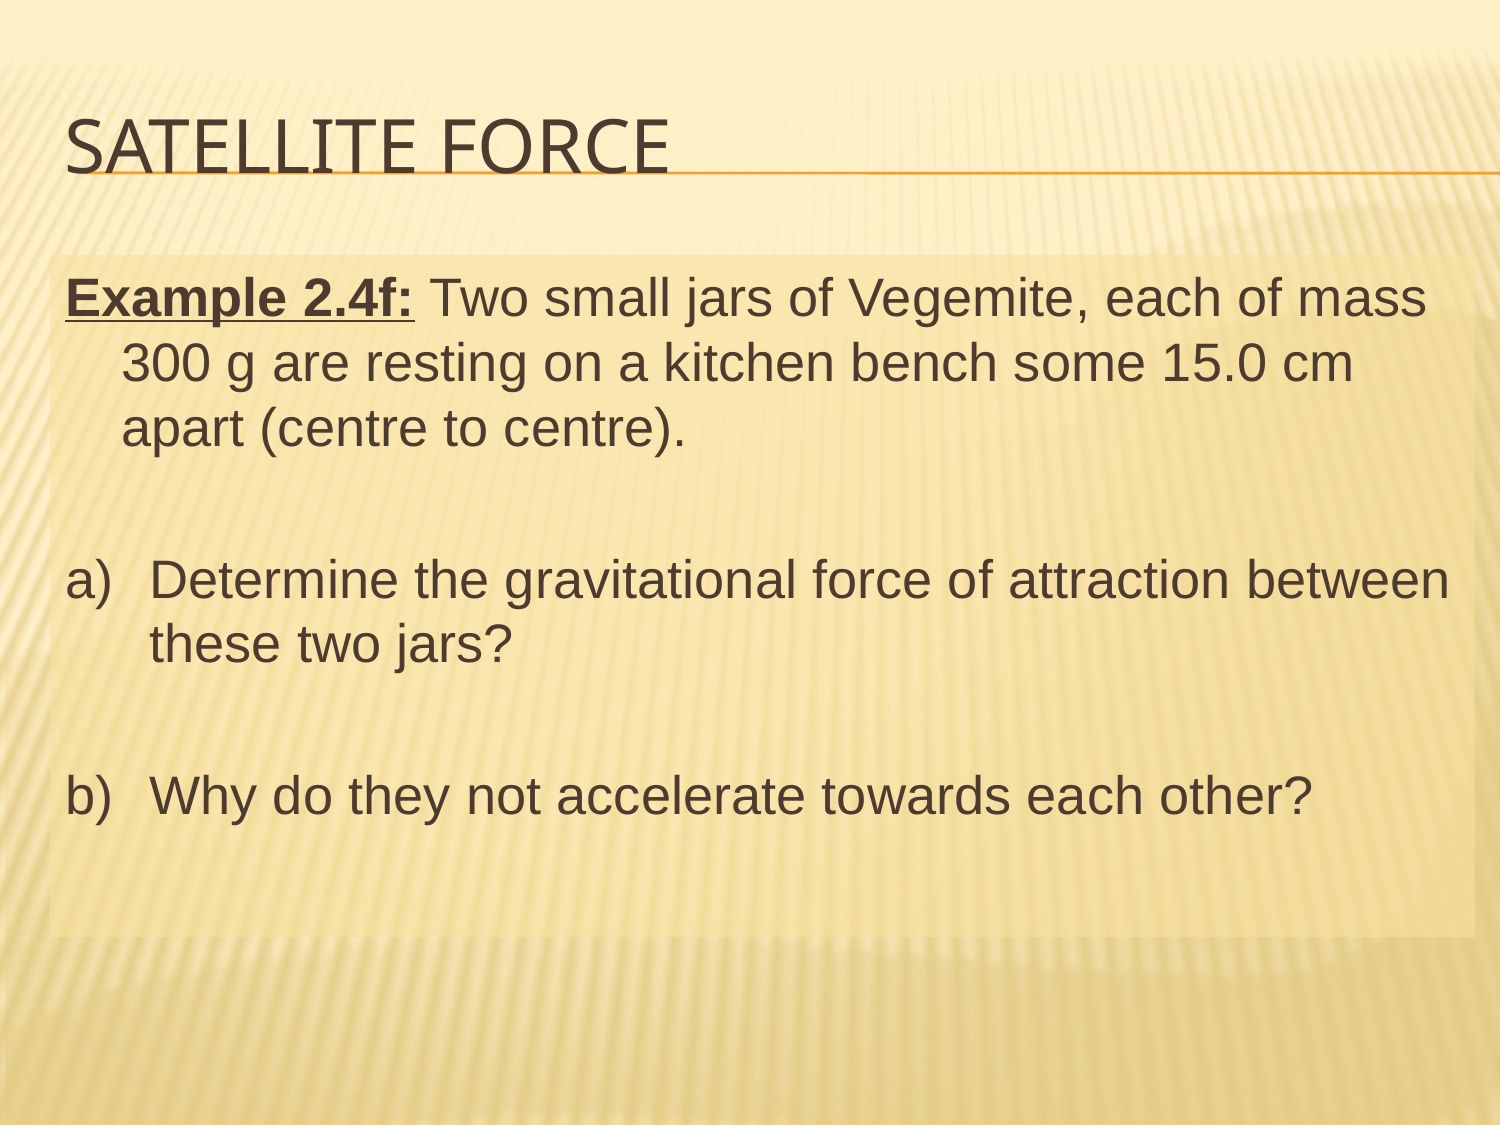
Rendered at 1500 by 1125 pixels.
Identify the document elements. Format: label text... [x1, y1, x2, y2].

title Satellite Force [50, 75, 1475, 213]
list Example 2.4f: Two small jars of Vegemite, each of mass 300 g are resting on a kitchen bench some 15.0 cm apart (centre to centre). Determine the gravitational force of attraction between these two jars? Why do they not accelerate towards each other? [49, 254, 1476, 938]
